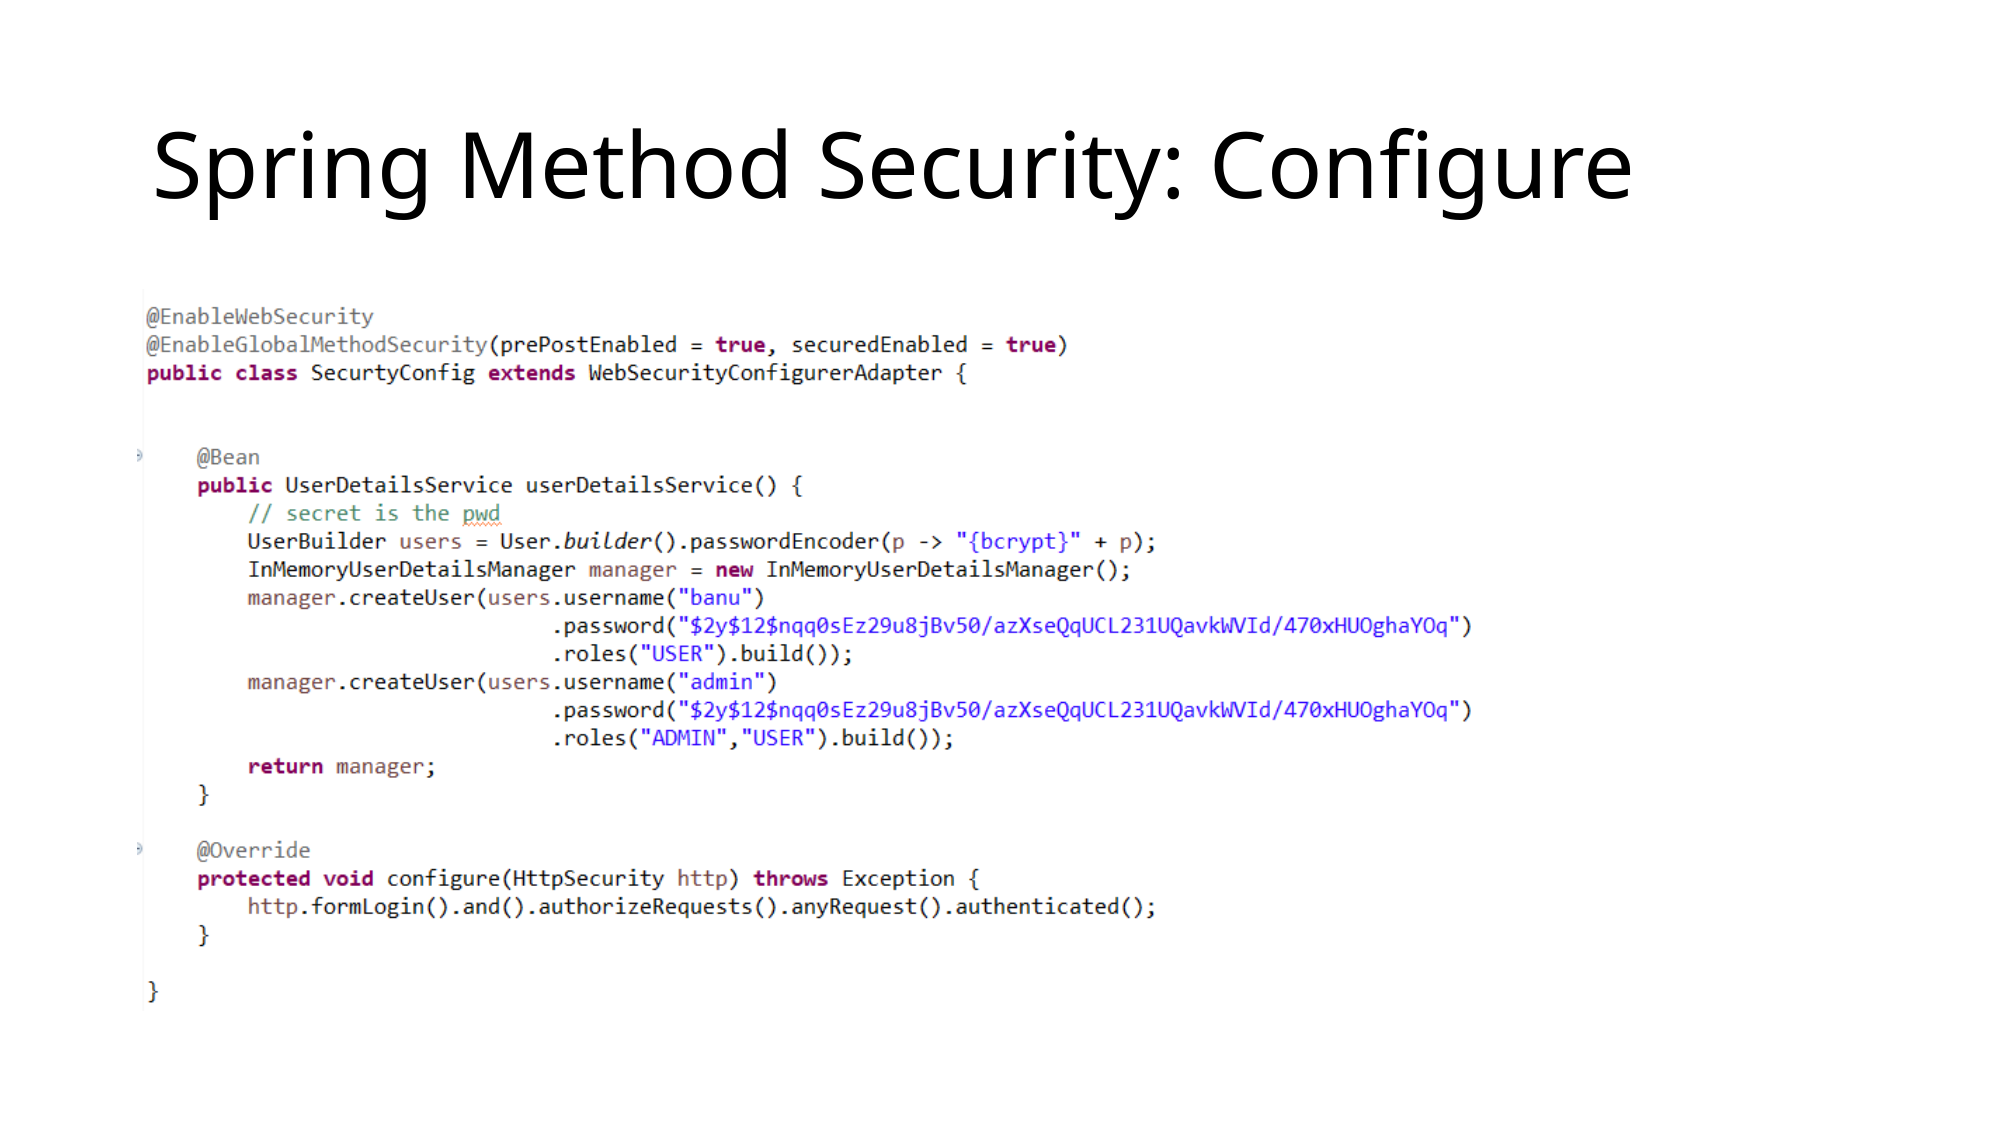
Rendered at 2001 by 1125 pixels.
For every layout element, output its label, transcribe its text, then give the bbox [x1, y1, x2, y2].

picture [137, 289, 1489, 1011]
title Spring Method Security: Configure [137, 59, 1863, 278]
